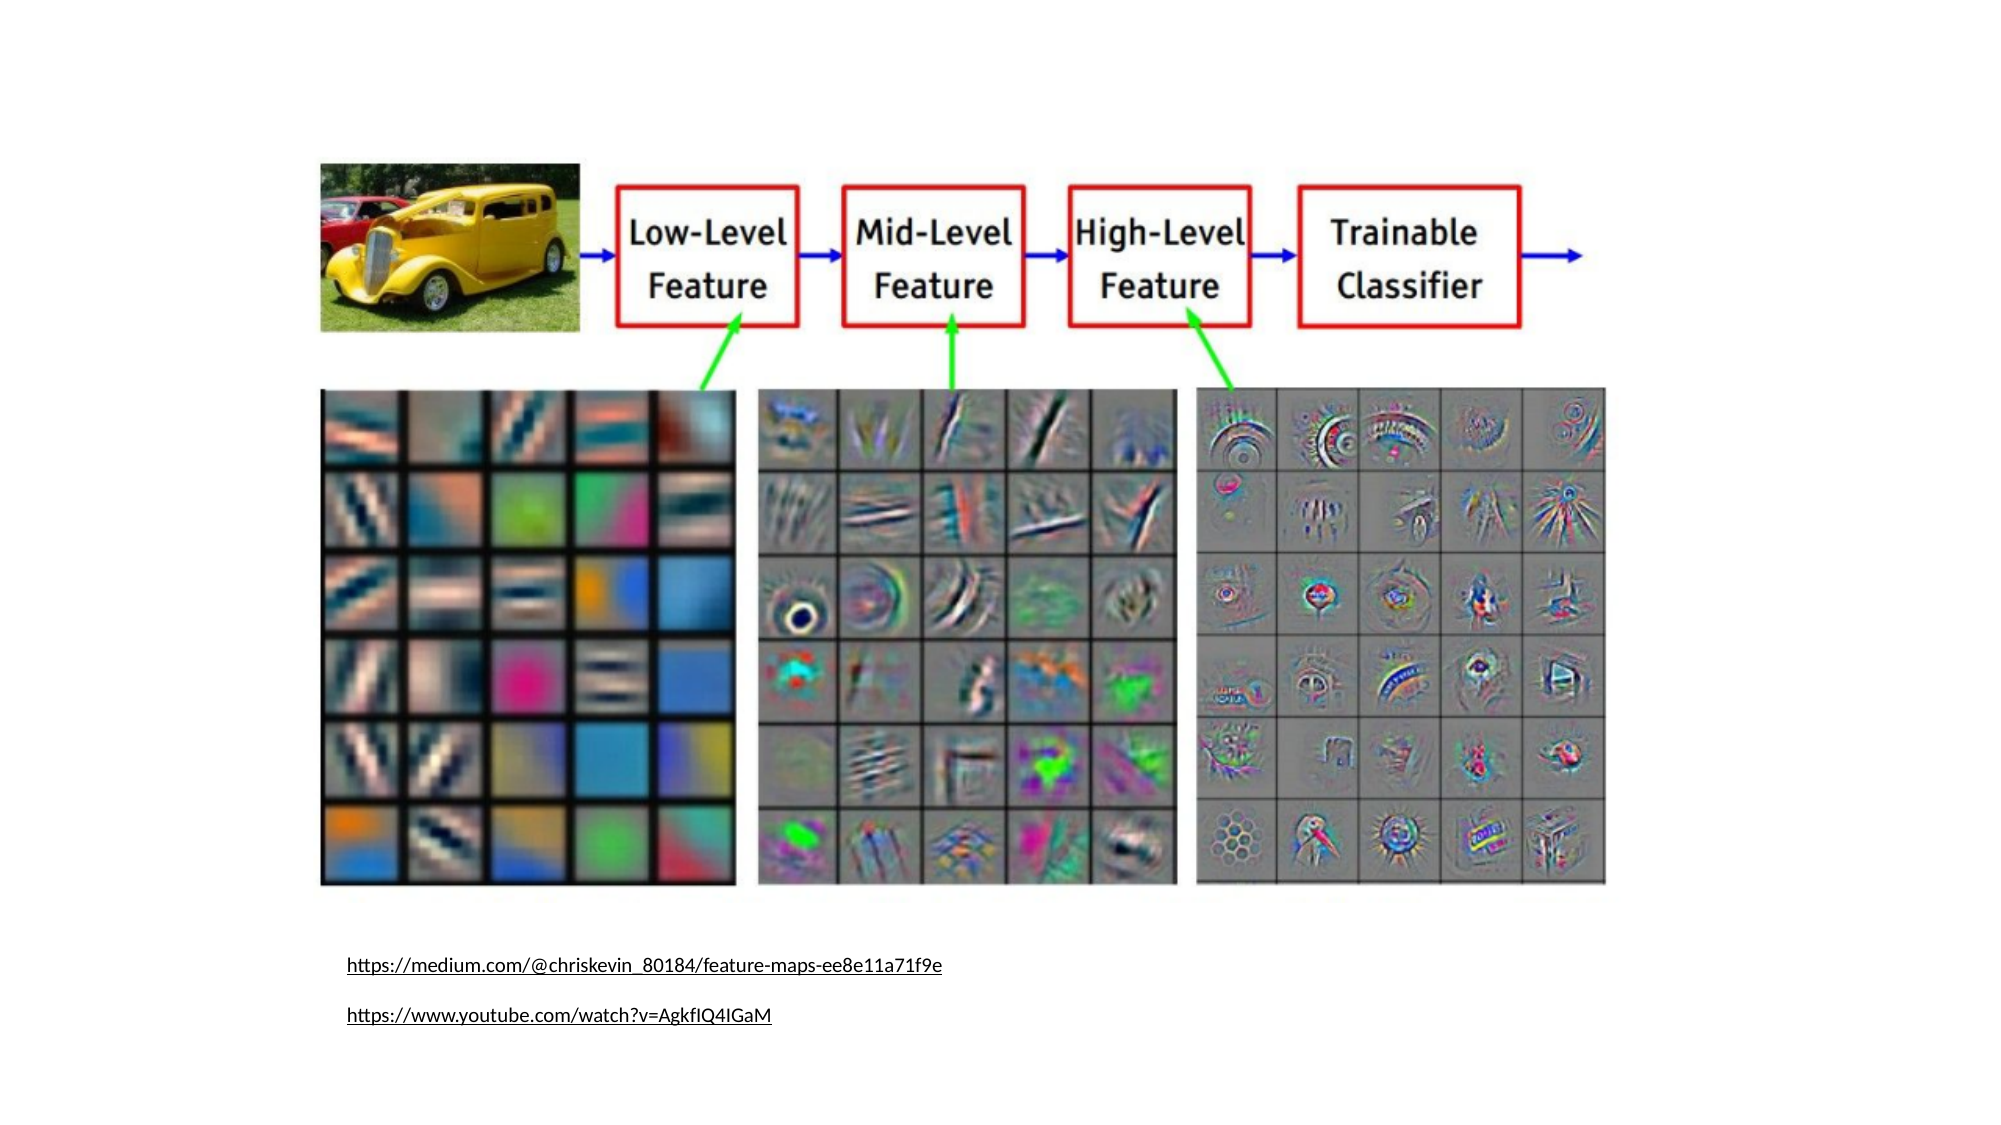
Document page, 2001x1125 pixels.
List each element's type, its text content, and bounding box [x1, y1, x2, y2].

text_box https://medium.com/@chriskevin_80184/feature-maps-ee8e11a71f9e https://www.youtube.com/watch?v=AgkfIQ4IGaM [332, 944, 963, 1034]
picture [313, 156, 1625, 903]
